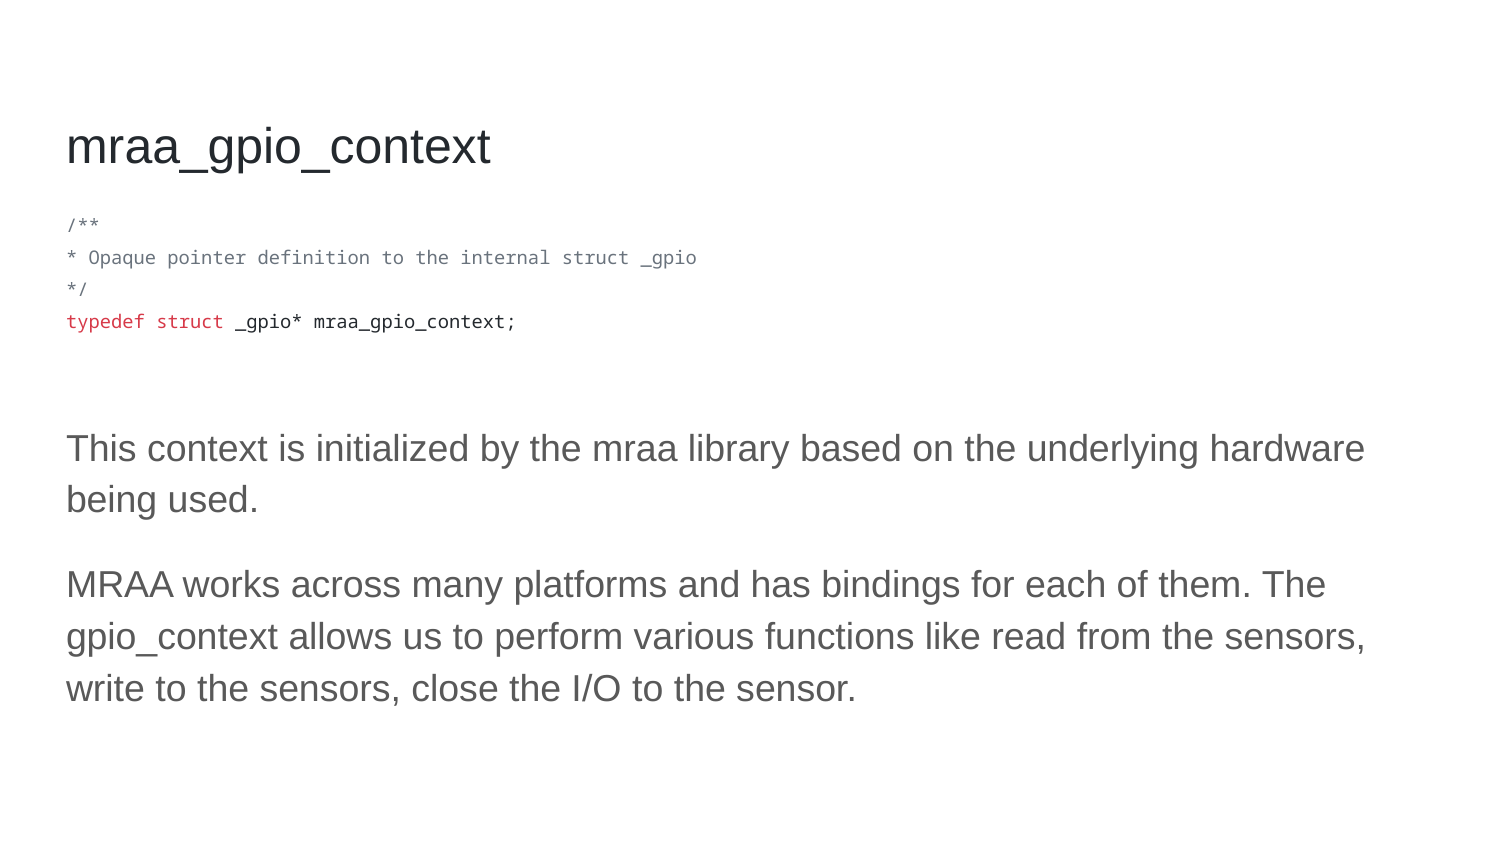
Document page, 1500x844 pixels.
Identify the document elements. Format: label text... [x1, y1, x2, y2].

title mraa_gpio_context [51, 72, 1449, 167]
list /** * Opaque pointer definition to the internal struct _gpio */ typedef struct _gpio* mraa_gpio_context; This context is initialized by the mraa library based on the underlying hardware being used. MRAA works across many platforms and has bindings for each of them. The gpio_context allows us to perform various functions like read from the sensors, write to the sensors, close the I/O to the sensor. [51, 189, 1449, 750]
